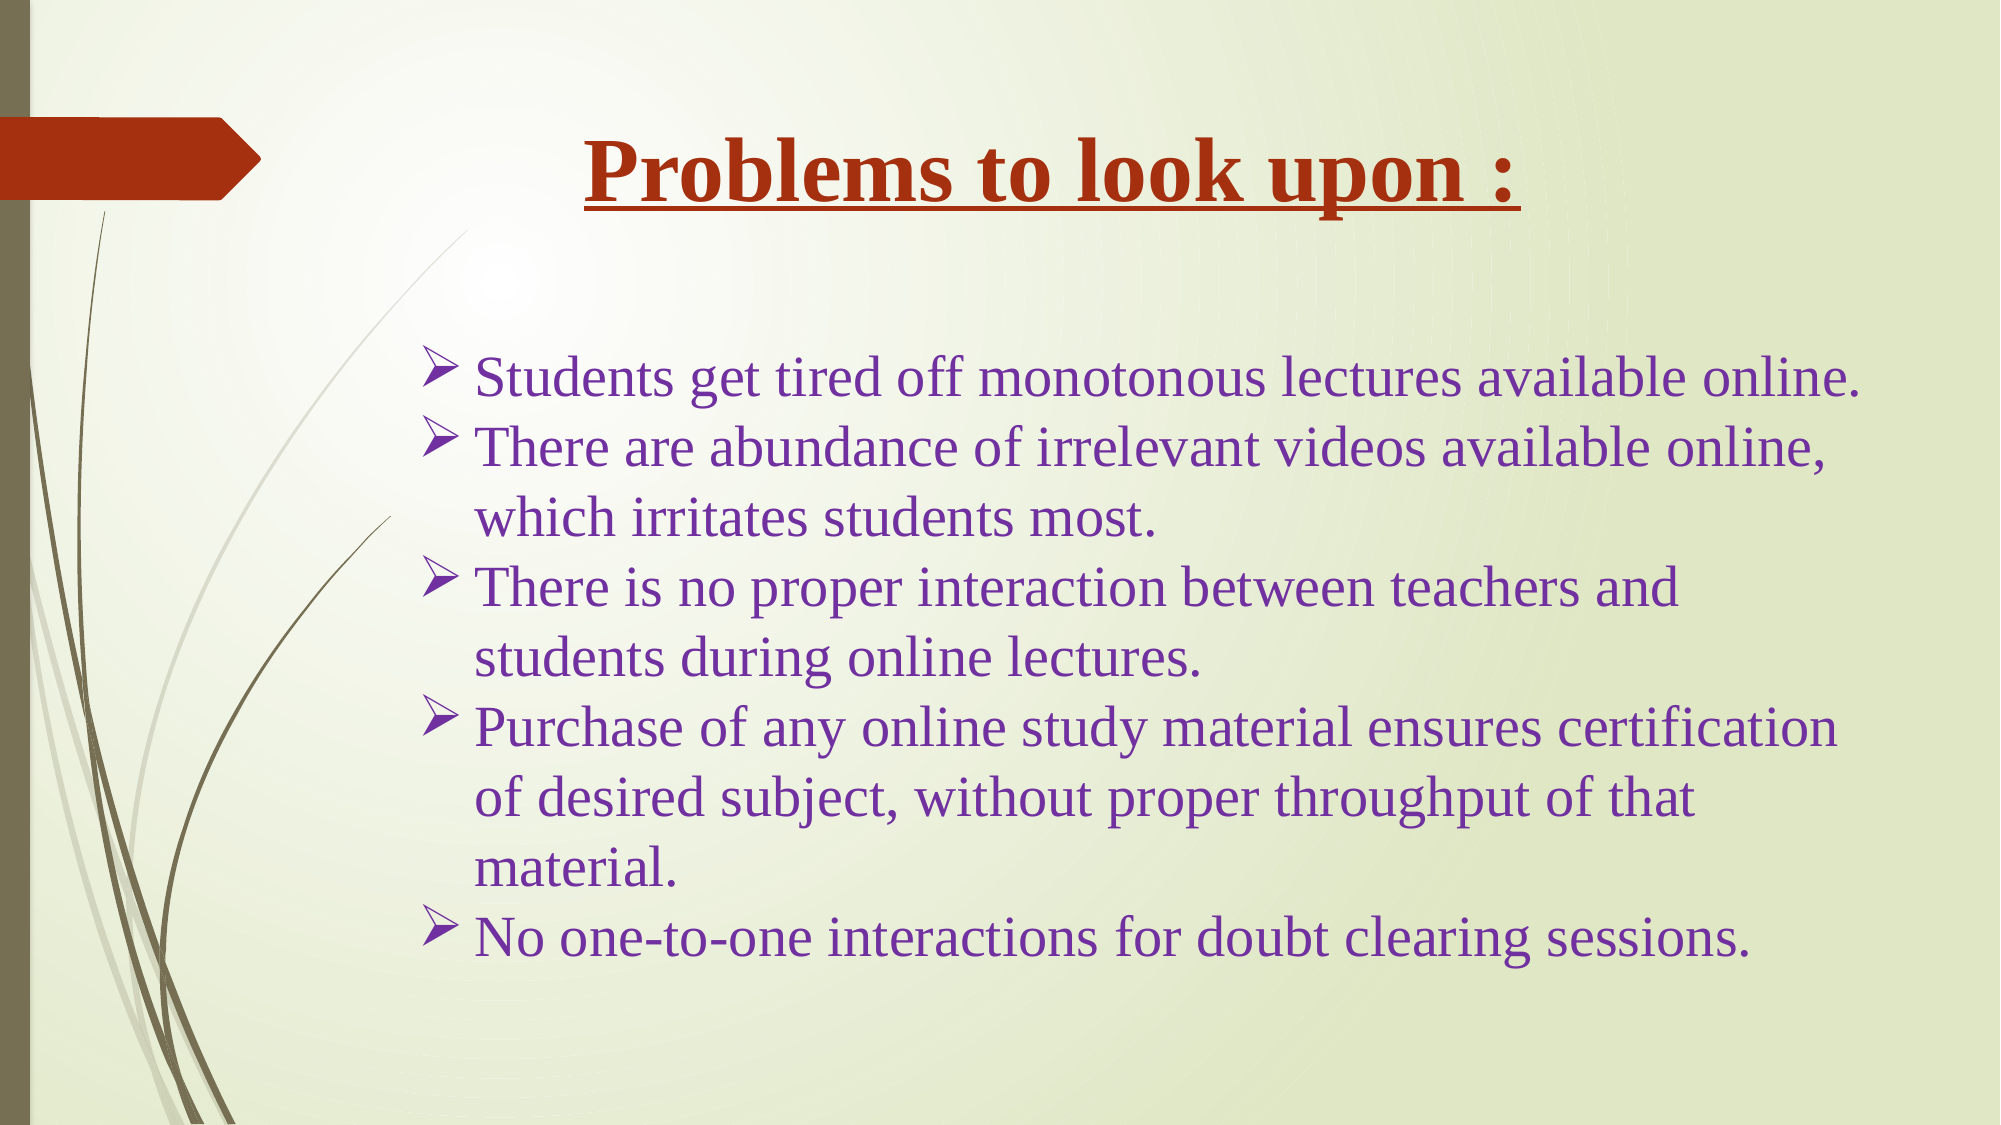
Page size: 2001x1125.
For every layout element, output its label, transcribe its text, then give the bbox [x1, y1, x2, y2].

text_box Students get tired off monotonous lectures available online. There are abundance of irrelevant videos available online, which irritates students most. There is no proper interaction between teachers and students during online lectures. Purchase of any online study material ensures certification of desired subject, without proper throughput of that material. No one-to-one interactions for doubt clearing sessions. [403, 330, 1907, 1046]
text_box Problems to look upon : [556, 101, 1549, 227]
